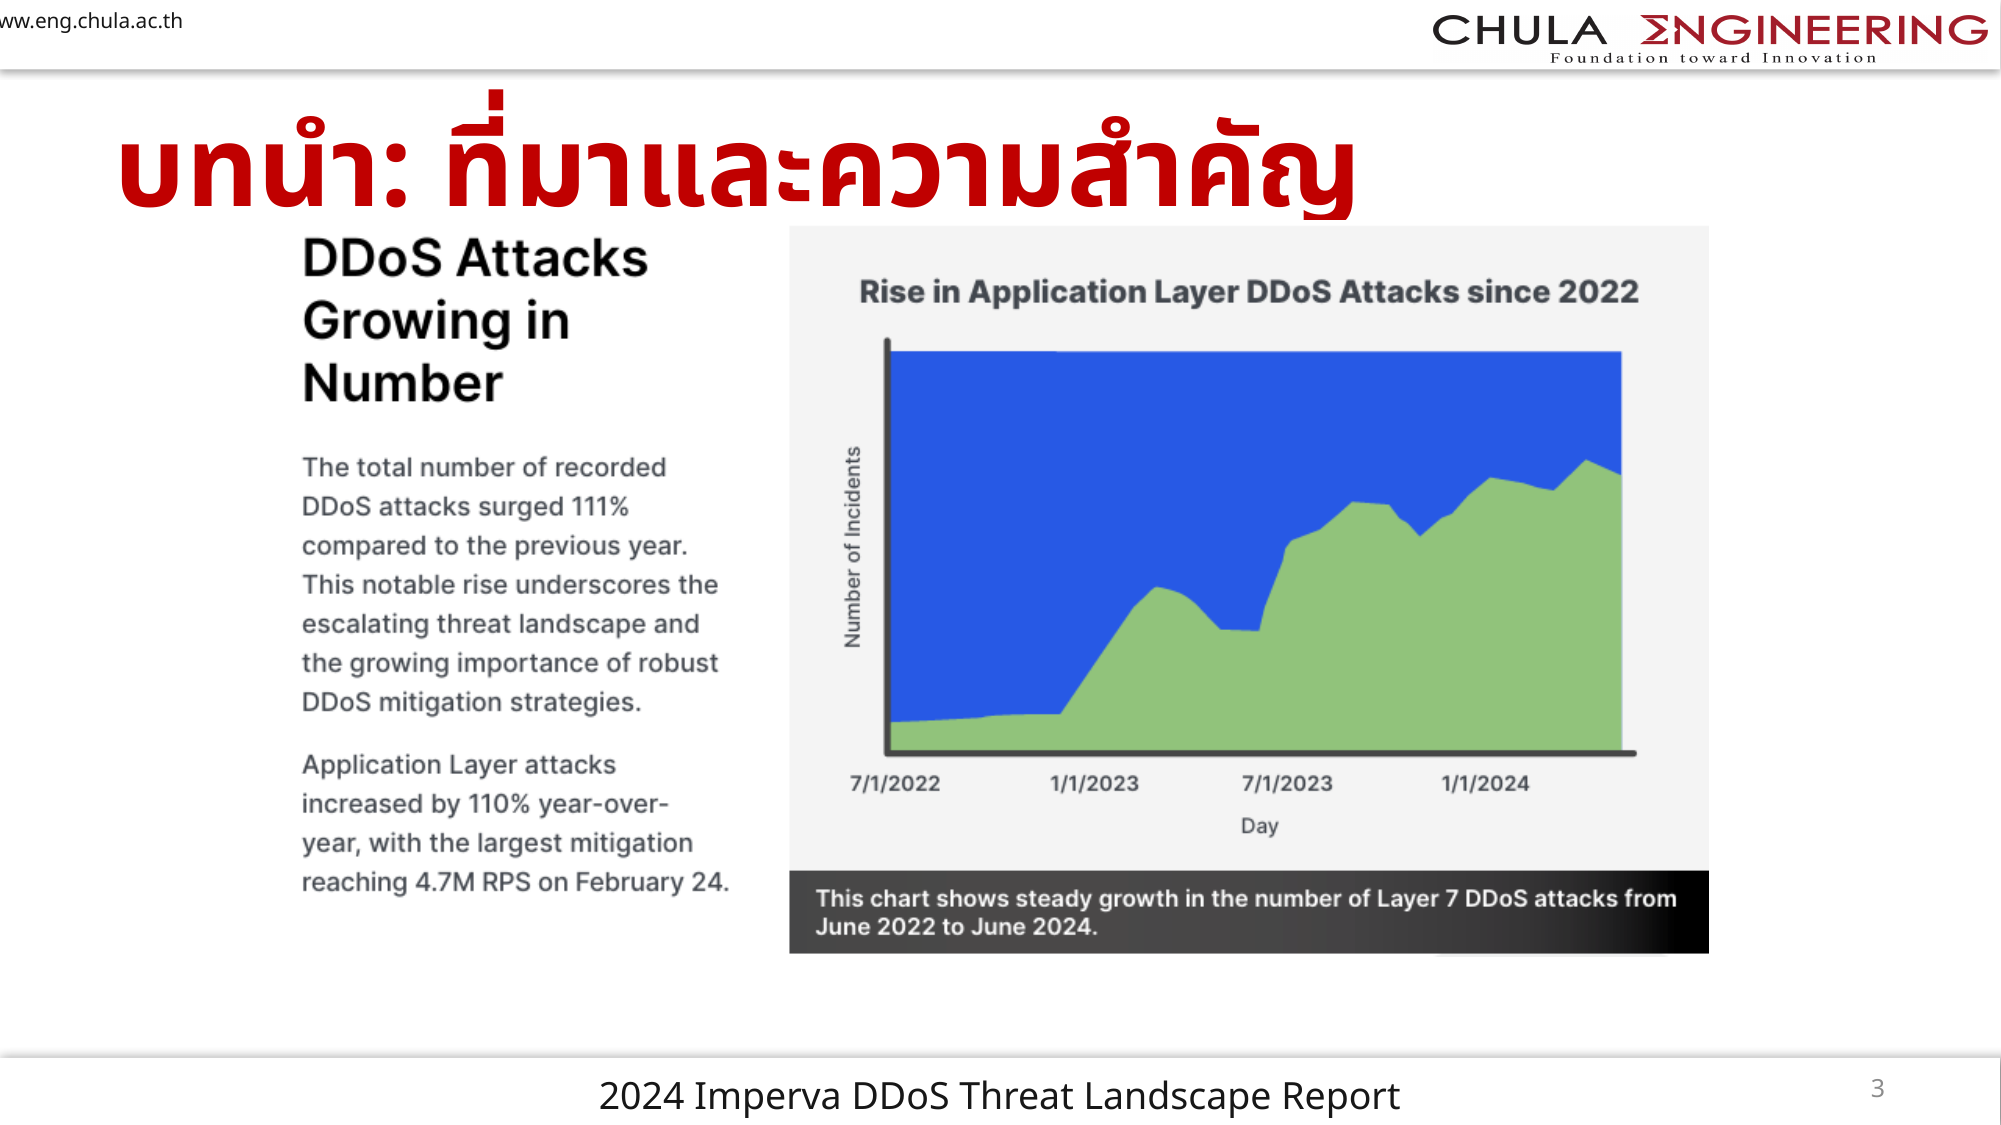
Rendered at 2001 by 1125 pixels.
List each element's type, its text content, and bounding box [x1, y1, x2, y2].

text_box 2024 Imperva DDoS Threat Landscape Report [484, 1064, 1516, 1125]
slide_number 3 [1433, 1059, 1900, 1120]
picture [291, 219, 1709, 957]
title บทนำ: ที่มาและความสำคัญ [99, 91, 1661, 233]
picture [1433, 15, 1988, 63]
